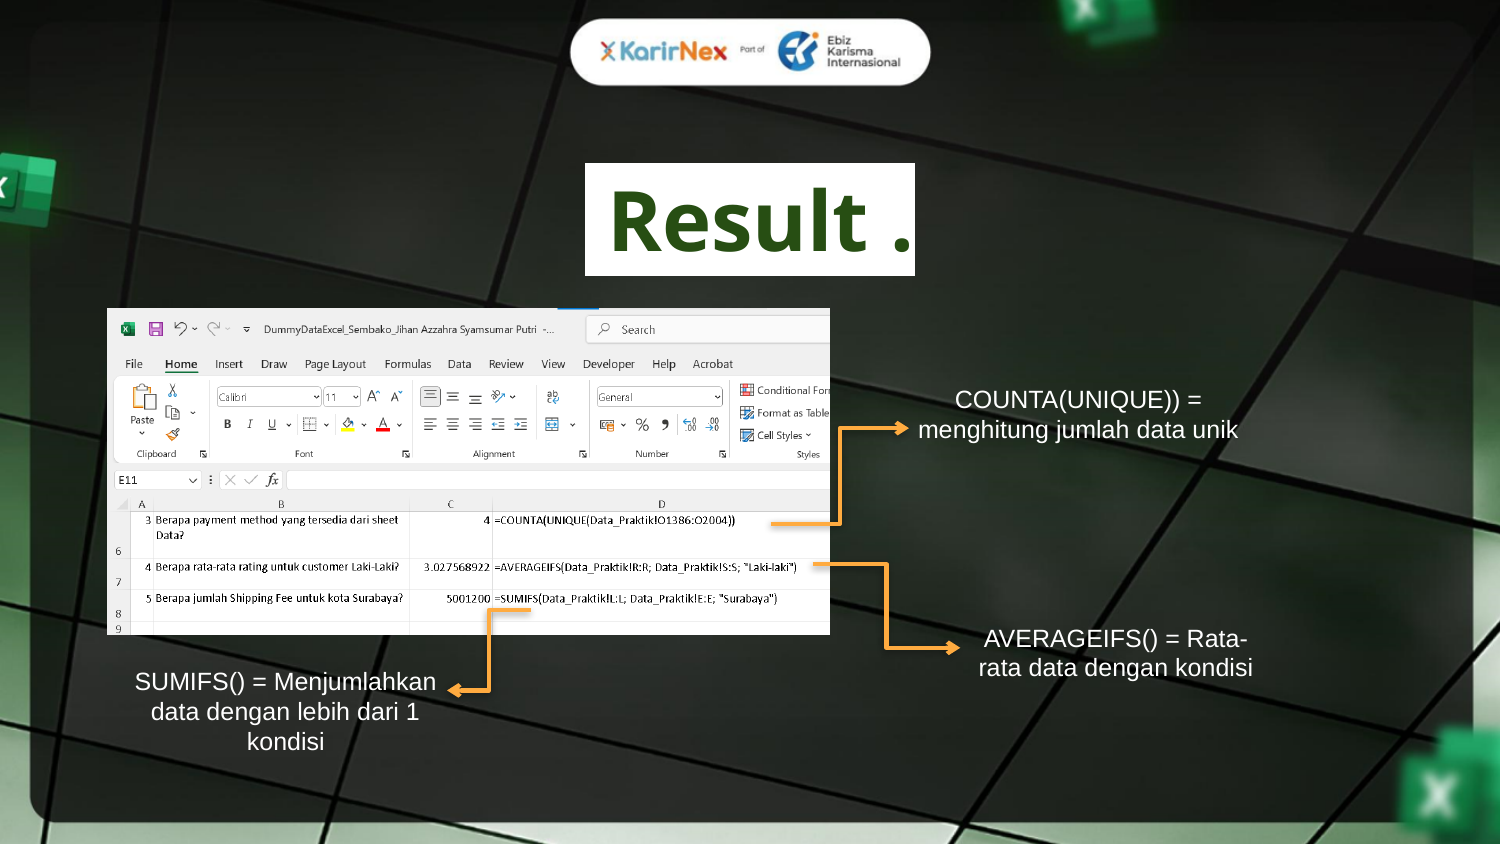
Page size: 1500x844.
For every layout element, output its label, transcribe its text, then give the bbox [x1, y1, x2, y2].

picture [0, 0, 1500, 844]
text_box COUNTA(UNIQUE)) = menghitung jumlah data unik [873, 375, 1284, 451]
text_box AVERAGEIFS() = Rata-rata data dengan kondisi [948, 614, 1284, 690]
text_box SUMIFS() = Menjumlahkan data dengan lebih dari 1 kondisi [98, 658, 473, 763]
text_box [812, 564, 961, 649]
text_box Result . [488, 153, 1012, 284]
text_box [446, 609, 531, 691]
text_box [770, 427, 910, 525]
